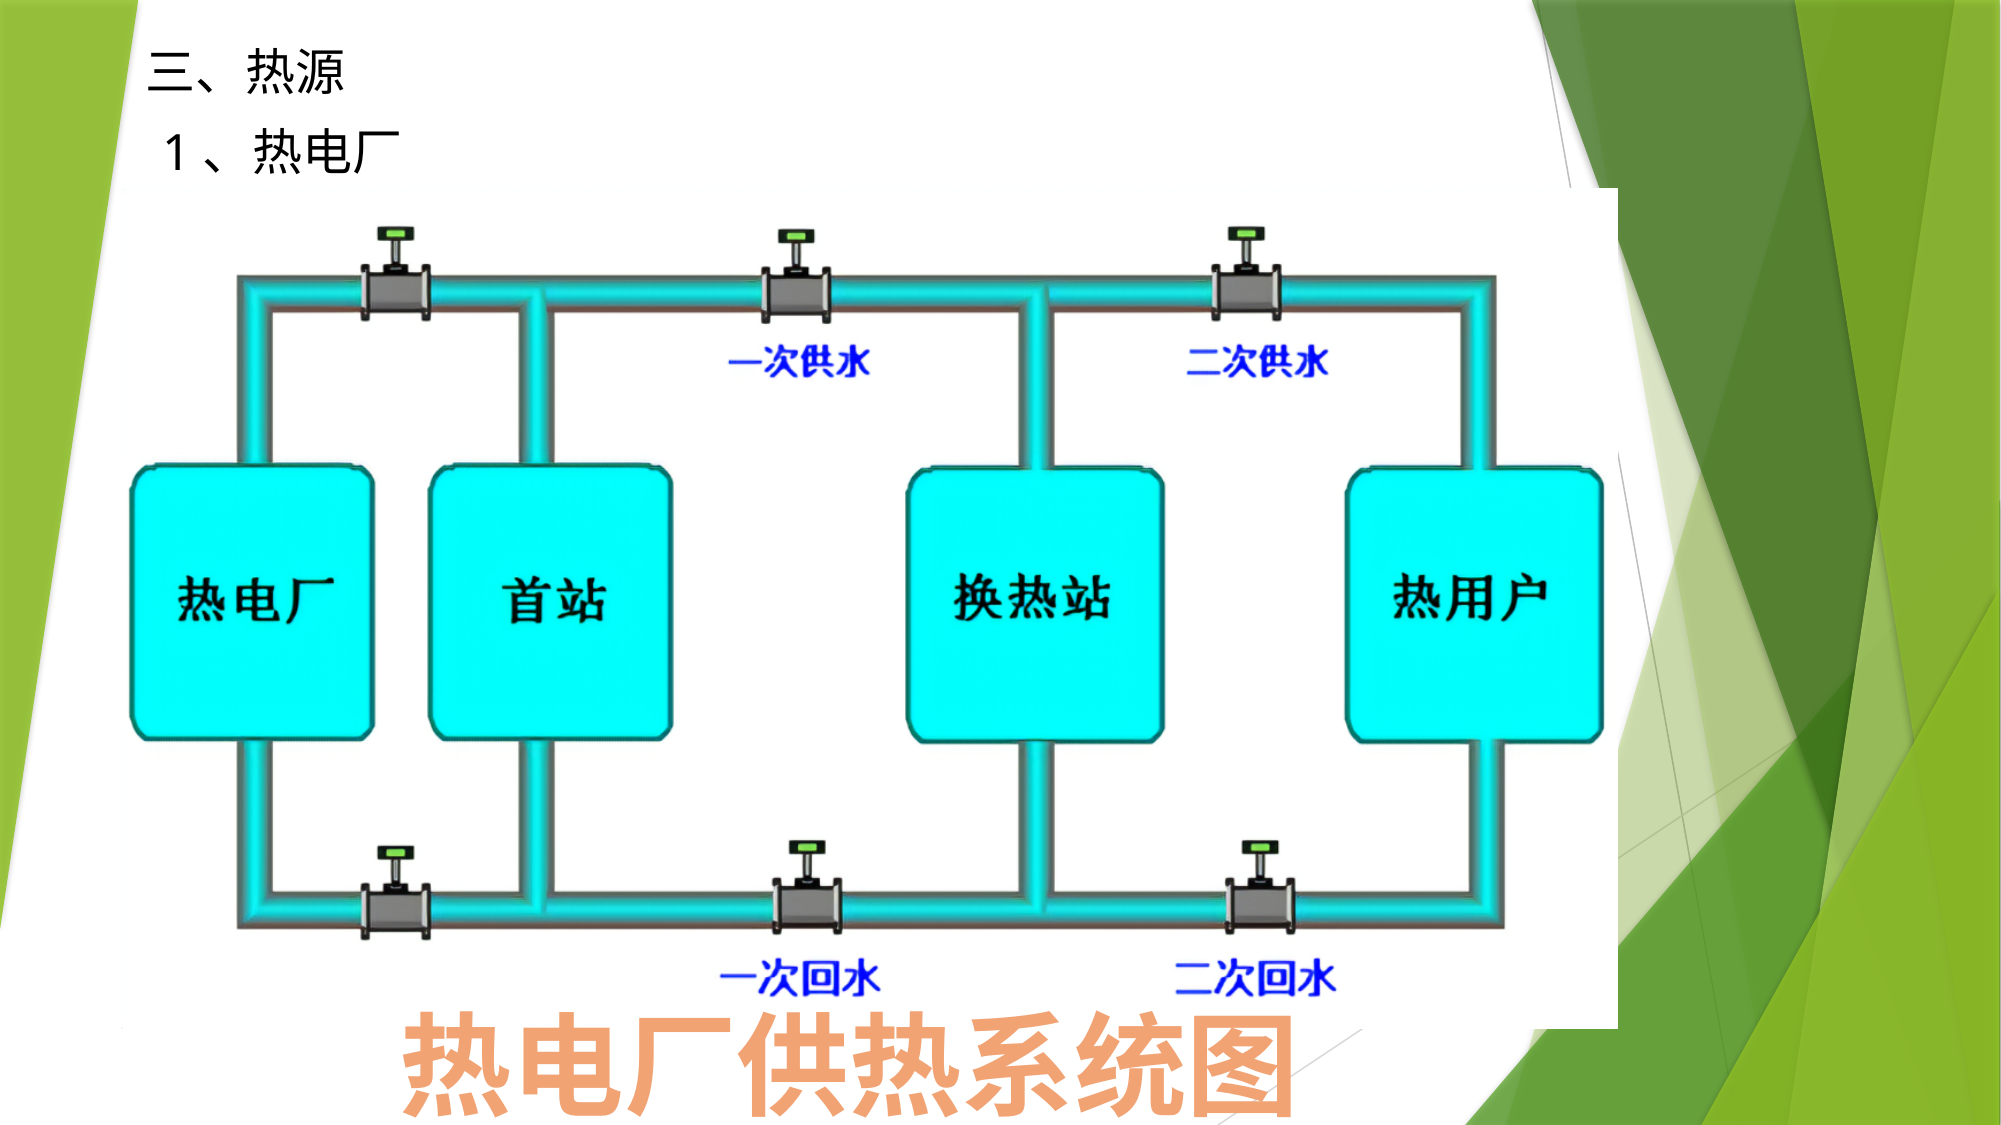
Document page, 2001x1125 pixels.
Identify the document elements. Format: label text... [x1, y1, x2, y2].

text_box 热电厂供热系统图 [384, 1038, 1315, 1125]
picture [120, 188, 1619, 1030]
text_box 1、热电厂 [147, 113, 502, 187]
title 三、热源 [107, 23, 1398, 108]
